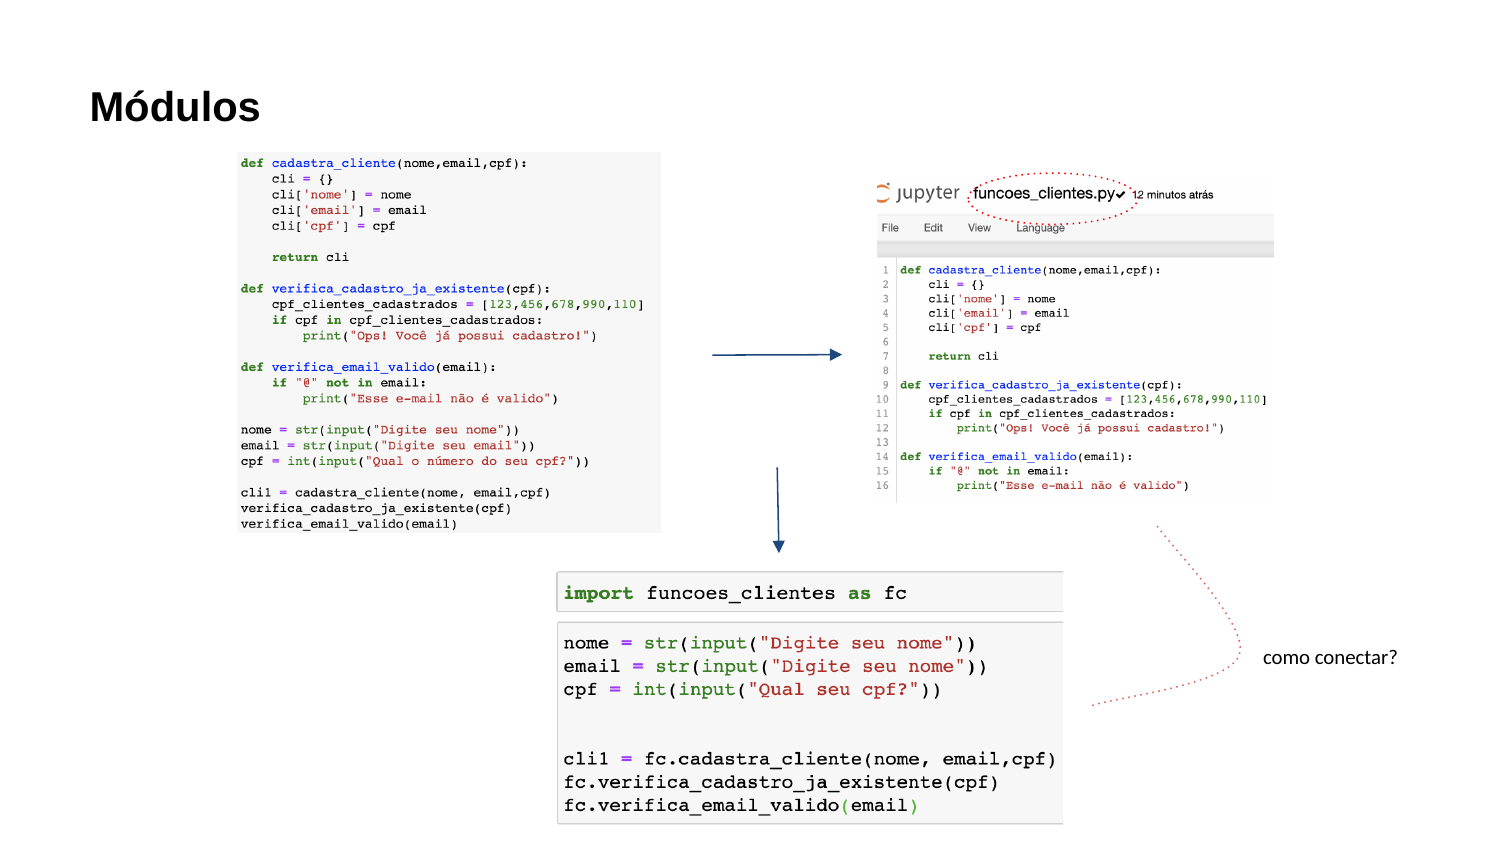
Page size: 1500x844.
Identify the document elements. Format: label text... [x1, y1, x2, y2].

text_box [1092, 523, 1241, 706]
picture [547, 615, 1064, 828]
picture [236, 151, 661, 534]
picture [554, 568, 1064, 613]
picture [876, 178, 1275, 503]
text_box [1007, 173, 1099, 177]
text_box como conectar? [1248, 628, 1434, 706]
text_box Módulos [74, 64, 1306, 142]
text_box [776, 467, 780, 554]
